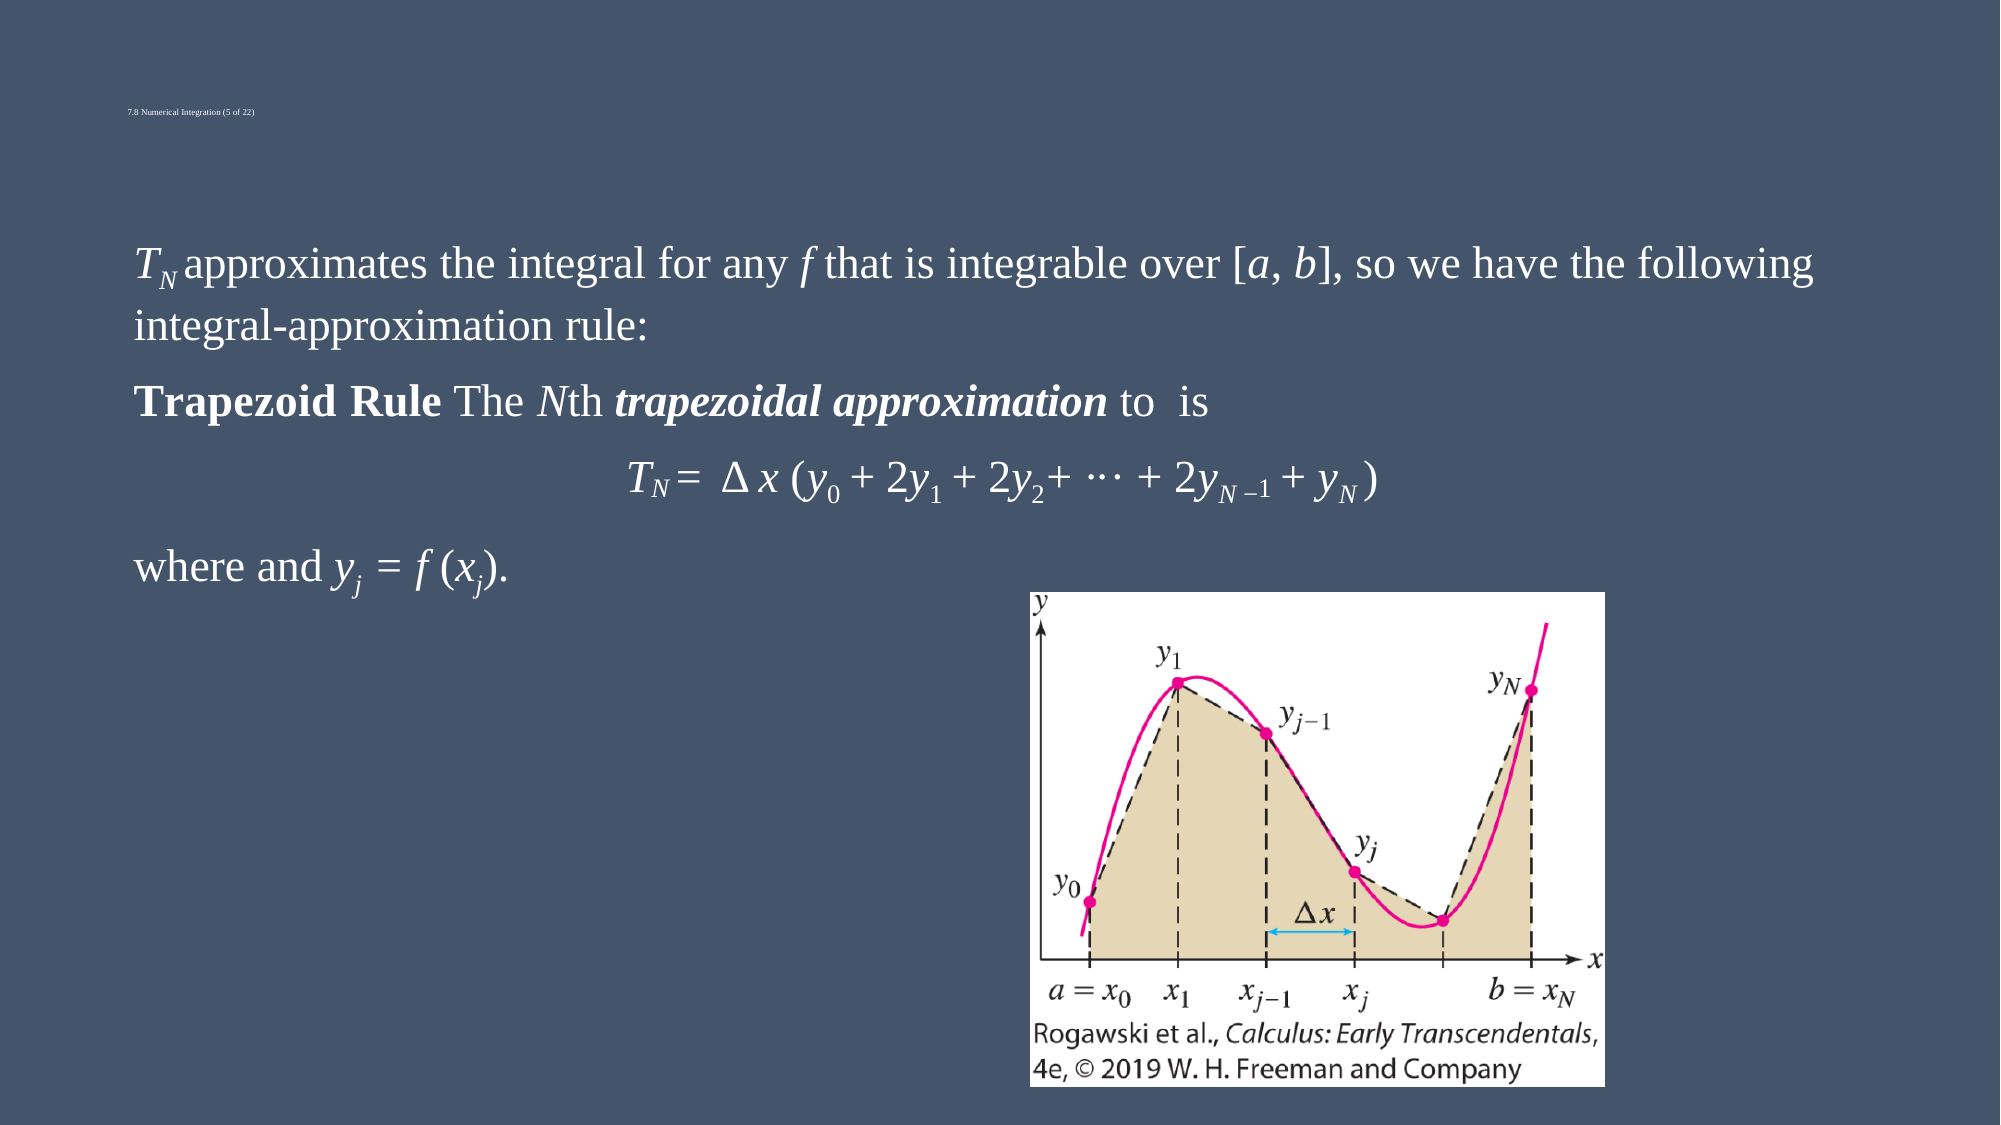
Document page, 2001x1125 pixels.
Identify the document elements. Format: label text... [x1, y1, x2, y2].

title 7.8 Numerical Integration (5 of 22) [112, 99, 1775, 203]
picture [1030, 592, 1605, 1087]
